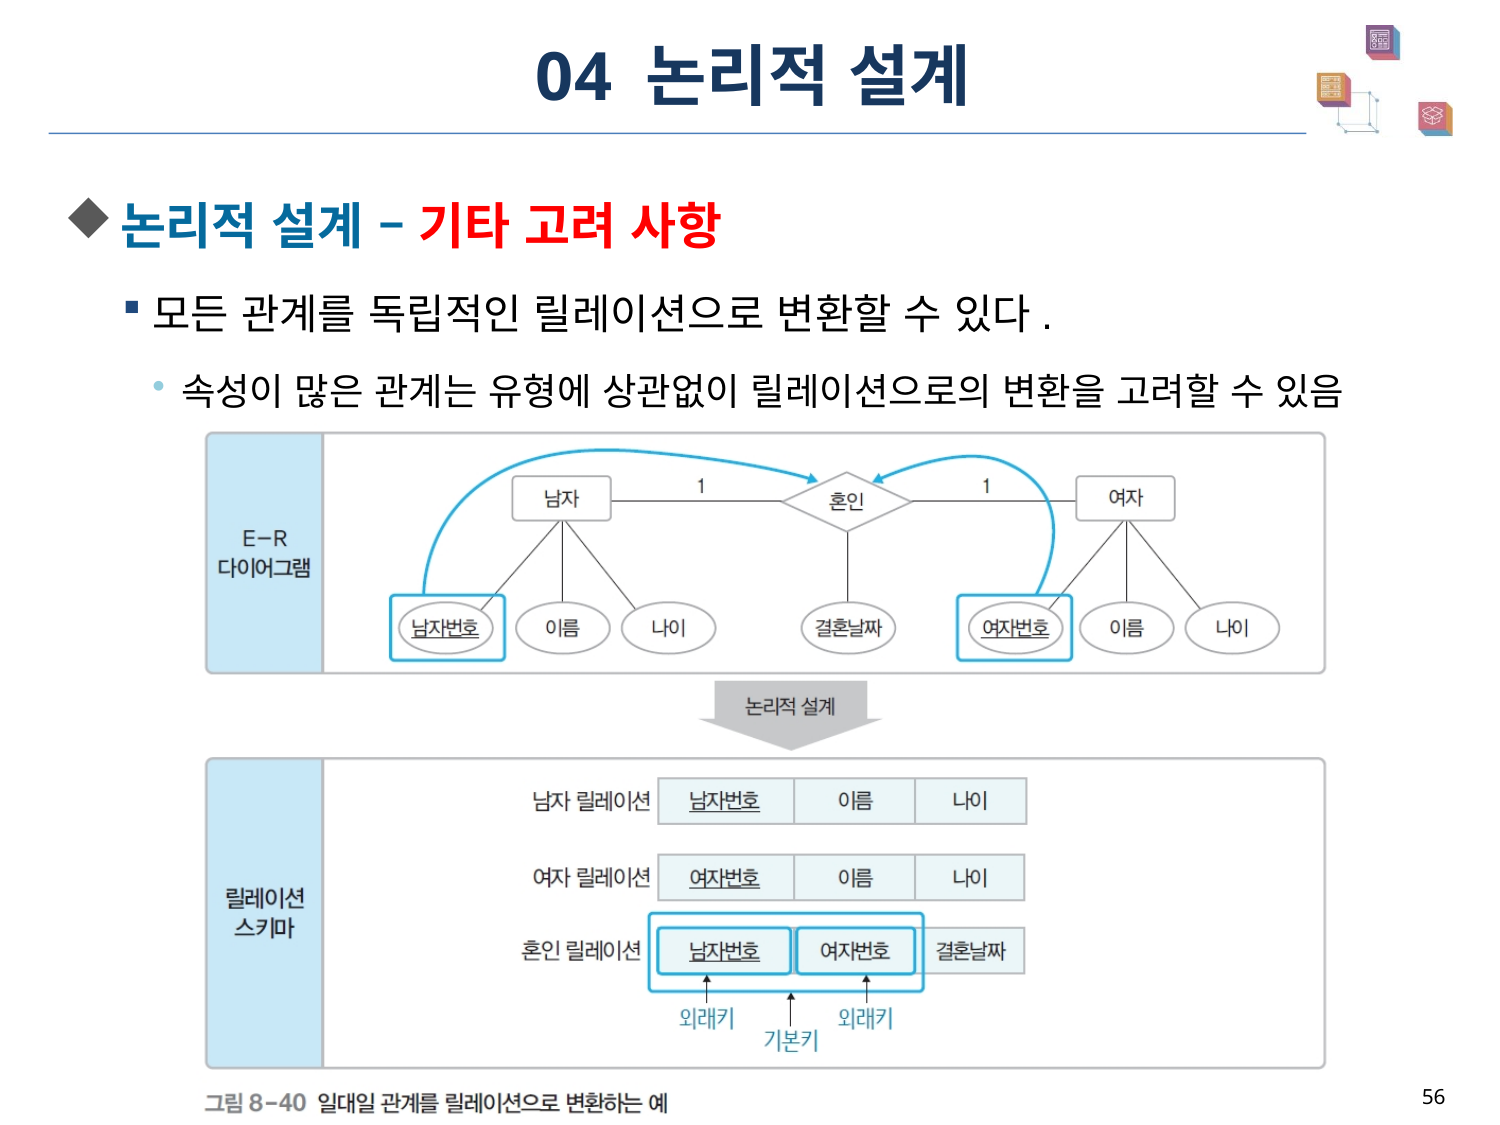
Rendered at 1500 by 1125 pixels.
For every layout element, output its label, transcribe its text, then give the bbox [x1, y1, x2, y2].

title 04 논리적 설계 [48, 25, 1459, 123]
picture [1316, 123, 1453, 138]
list 논리적 설계 – 기타 고려 사항 모든 관계를 독립적인 릴레이션으로 변환할 수 있다. 속성이 많은 관계는 유형에 상관없이 릴레이션으로의 변환을 고려할 수 있음 [48, 187, 1481, 1097]
picture [195, 420, 1334, 1124]
